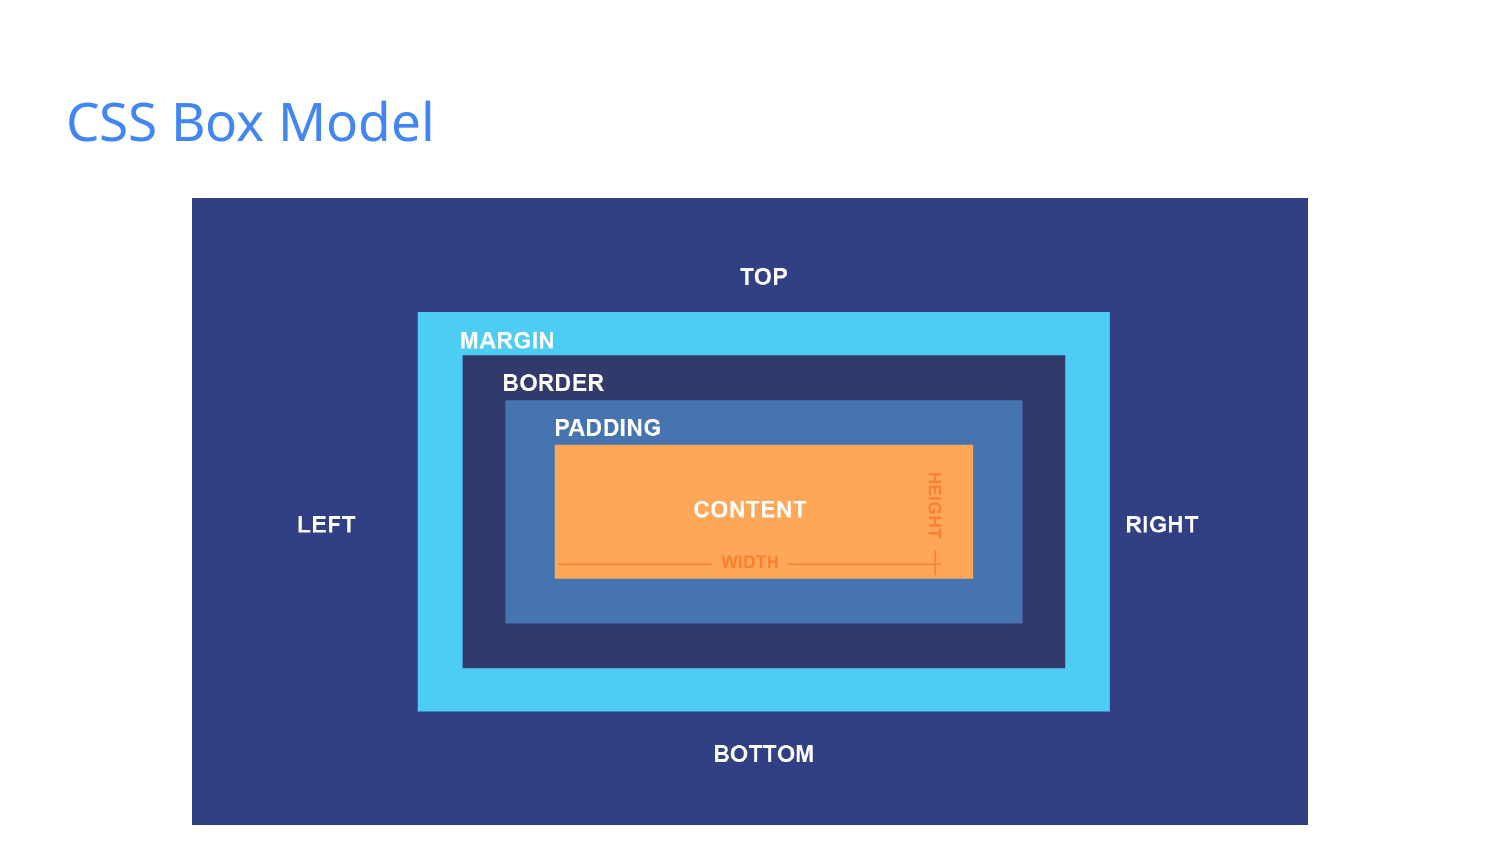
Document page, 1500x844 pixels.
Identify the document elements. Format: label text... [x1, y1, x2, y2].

title CSS Box Model [51, 72, 1449, 167]
picture [192, 197, 1308, 826]
